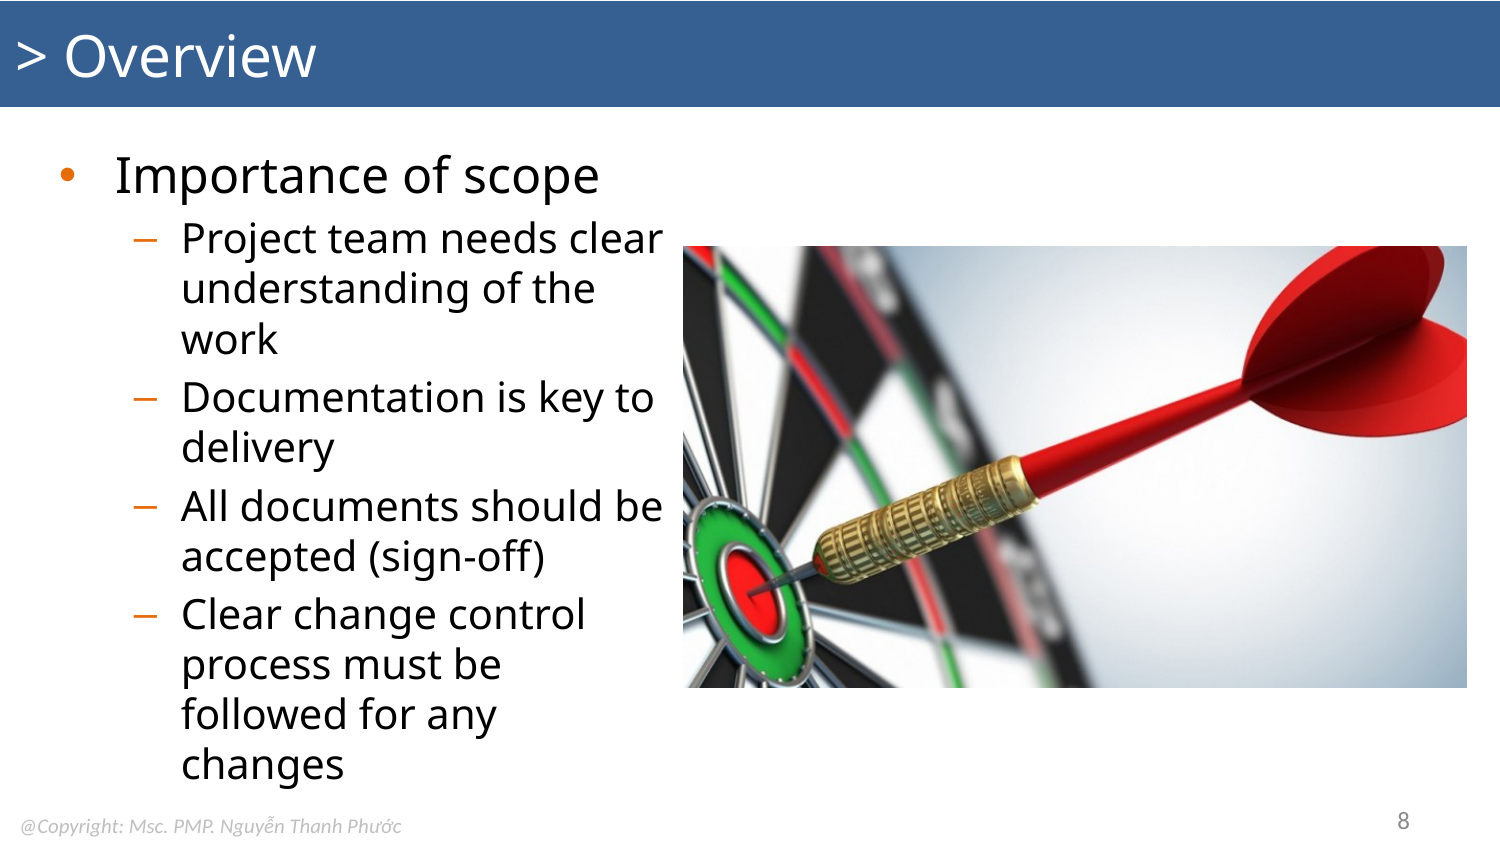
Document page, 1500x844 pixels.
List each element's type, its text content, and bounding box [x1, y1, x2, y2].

picture [682, 246, 1468, 688]
text_box Importance of scope Project team needs clear understanding of the work Documentation is key to delivery All documents should be accepted (sign-off) Clear change control process must be followed for any changes [43, 136, 684, 798]
slide_number 8 [1074, 797, 1425, 843]
title > Overview [0, 1, 1500, 107]
